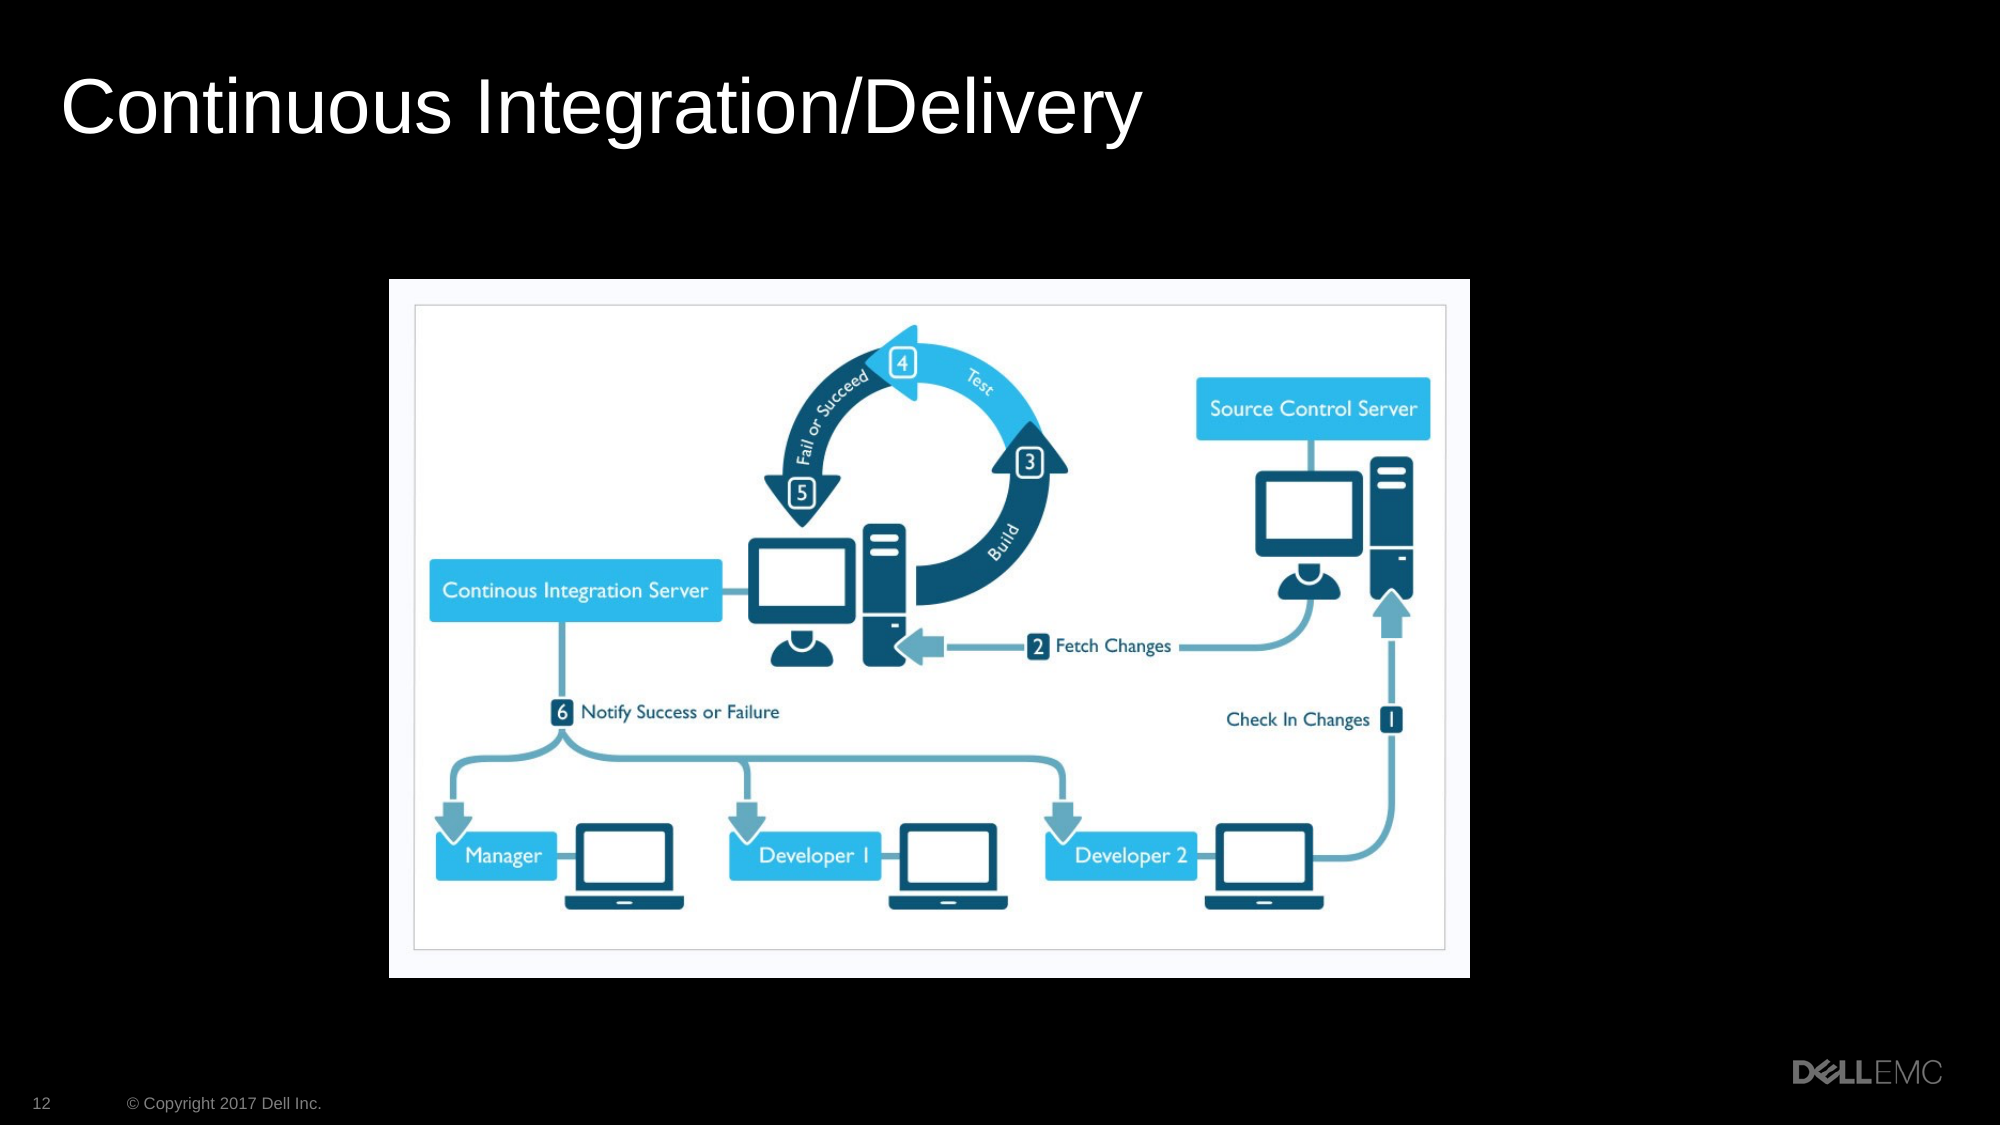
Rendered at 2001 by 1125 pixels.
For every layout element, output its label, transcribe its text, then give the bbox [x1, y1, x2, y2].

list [389, 279, 1470, 979]
picture [1793, 1058, 1942, 1085]
title Continuous Integration/Delivery [60, 59, 1800, 200]
